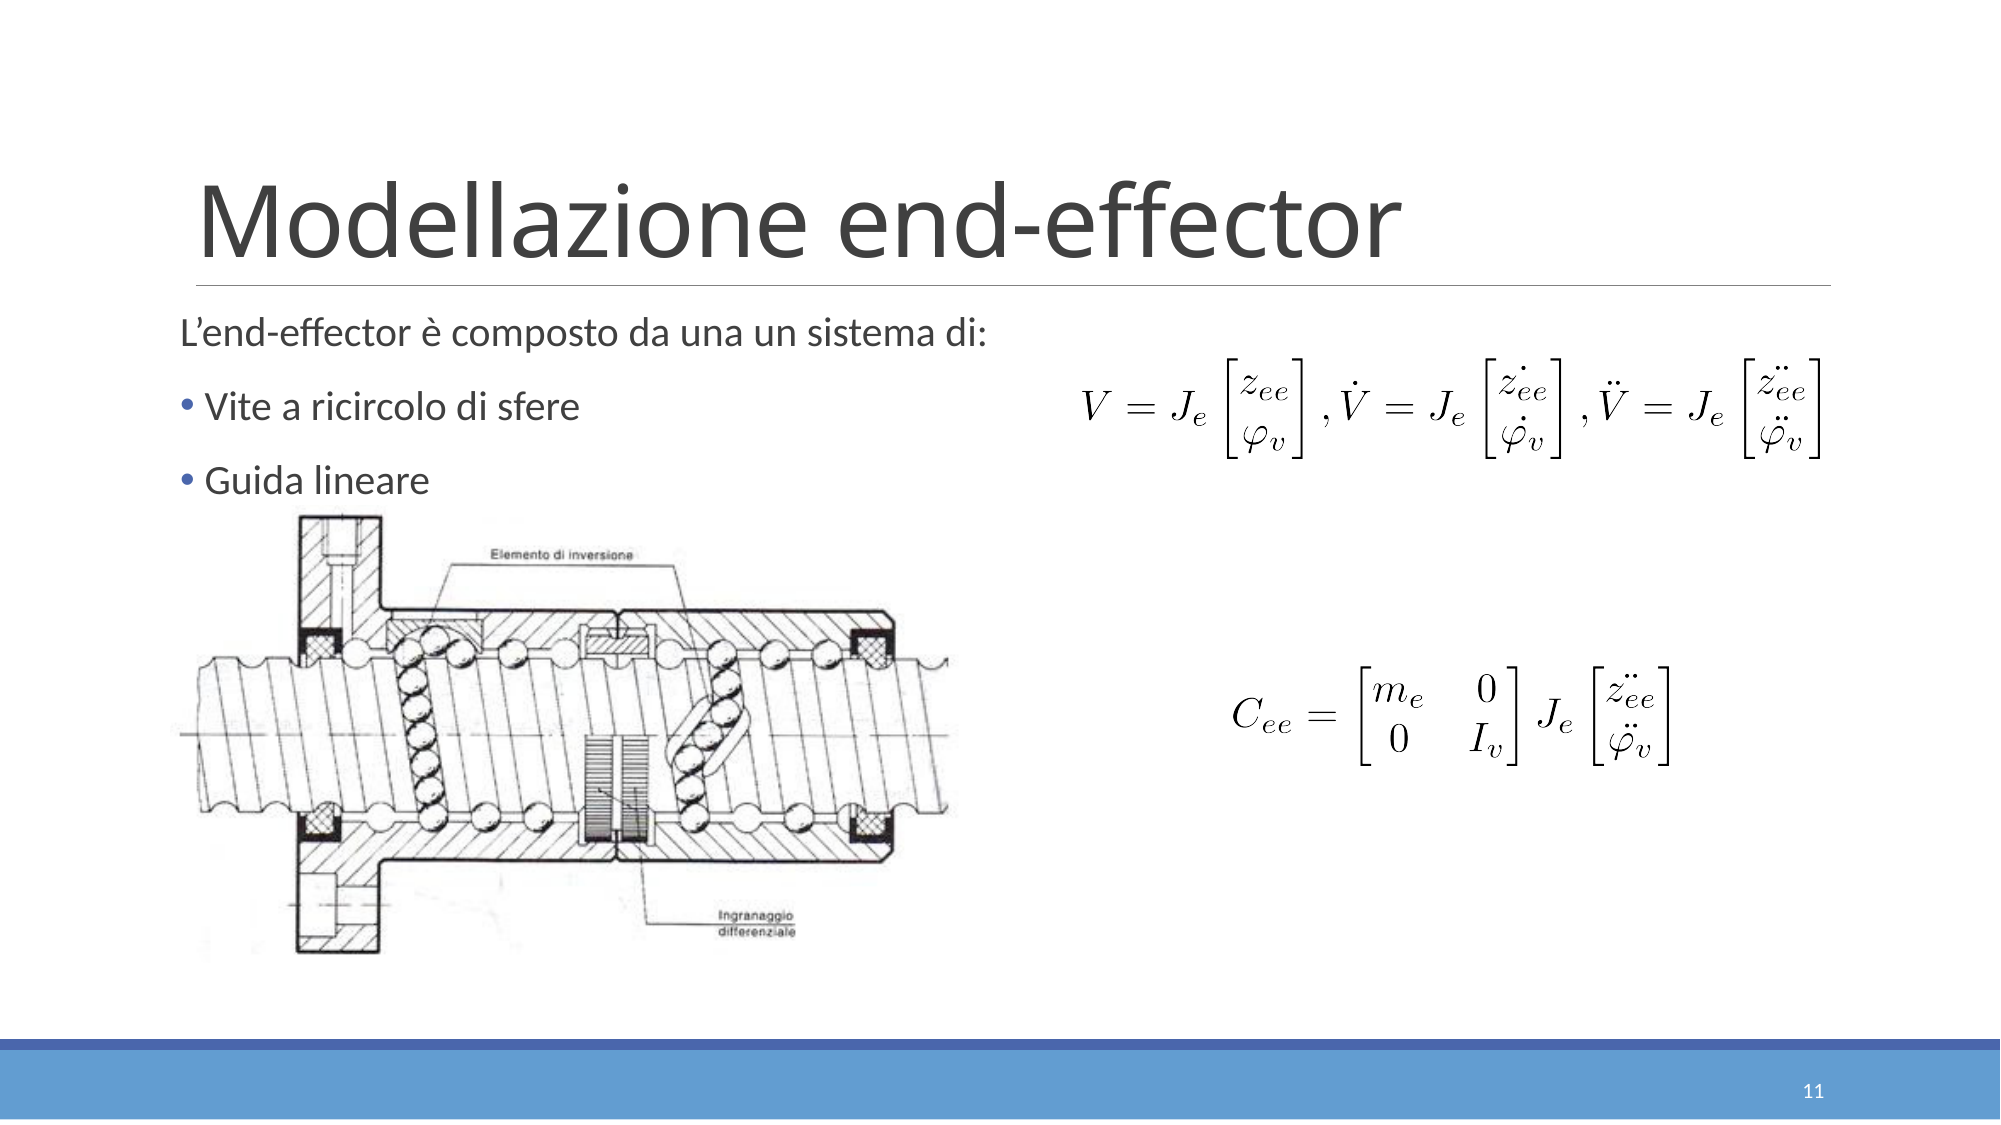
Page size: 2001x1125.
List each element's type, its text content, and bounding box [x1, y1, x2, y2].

picture [1233, 665, 1670, 767]
picture [169, 505, 965, 964]
picture [1081, 358, 1821, 460]
title Modellazione end-effector [180, 47, 1830, 285]
slide_number 11 [1624, 1059, 1840, 1120]
list L’end-effector è composto da una un sistema di: Vite a ricircolo di sfere Guida lineare [180, 302, 1830, 963]
